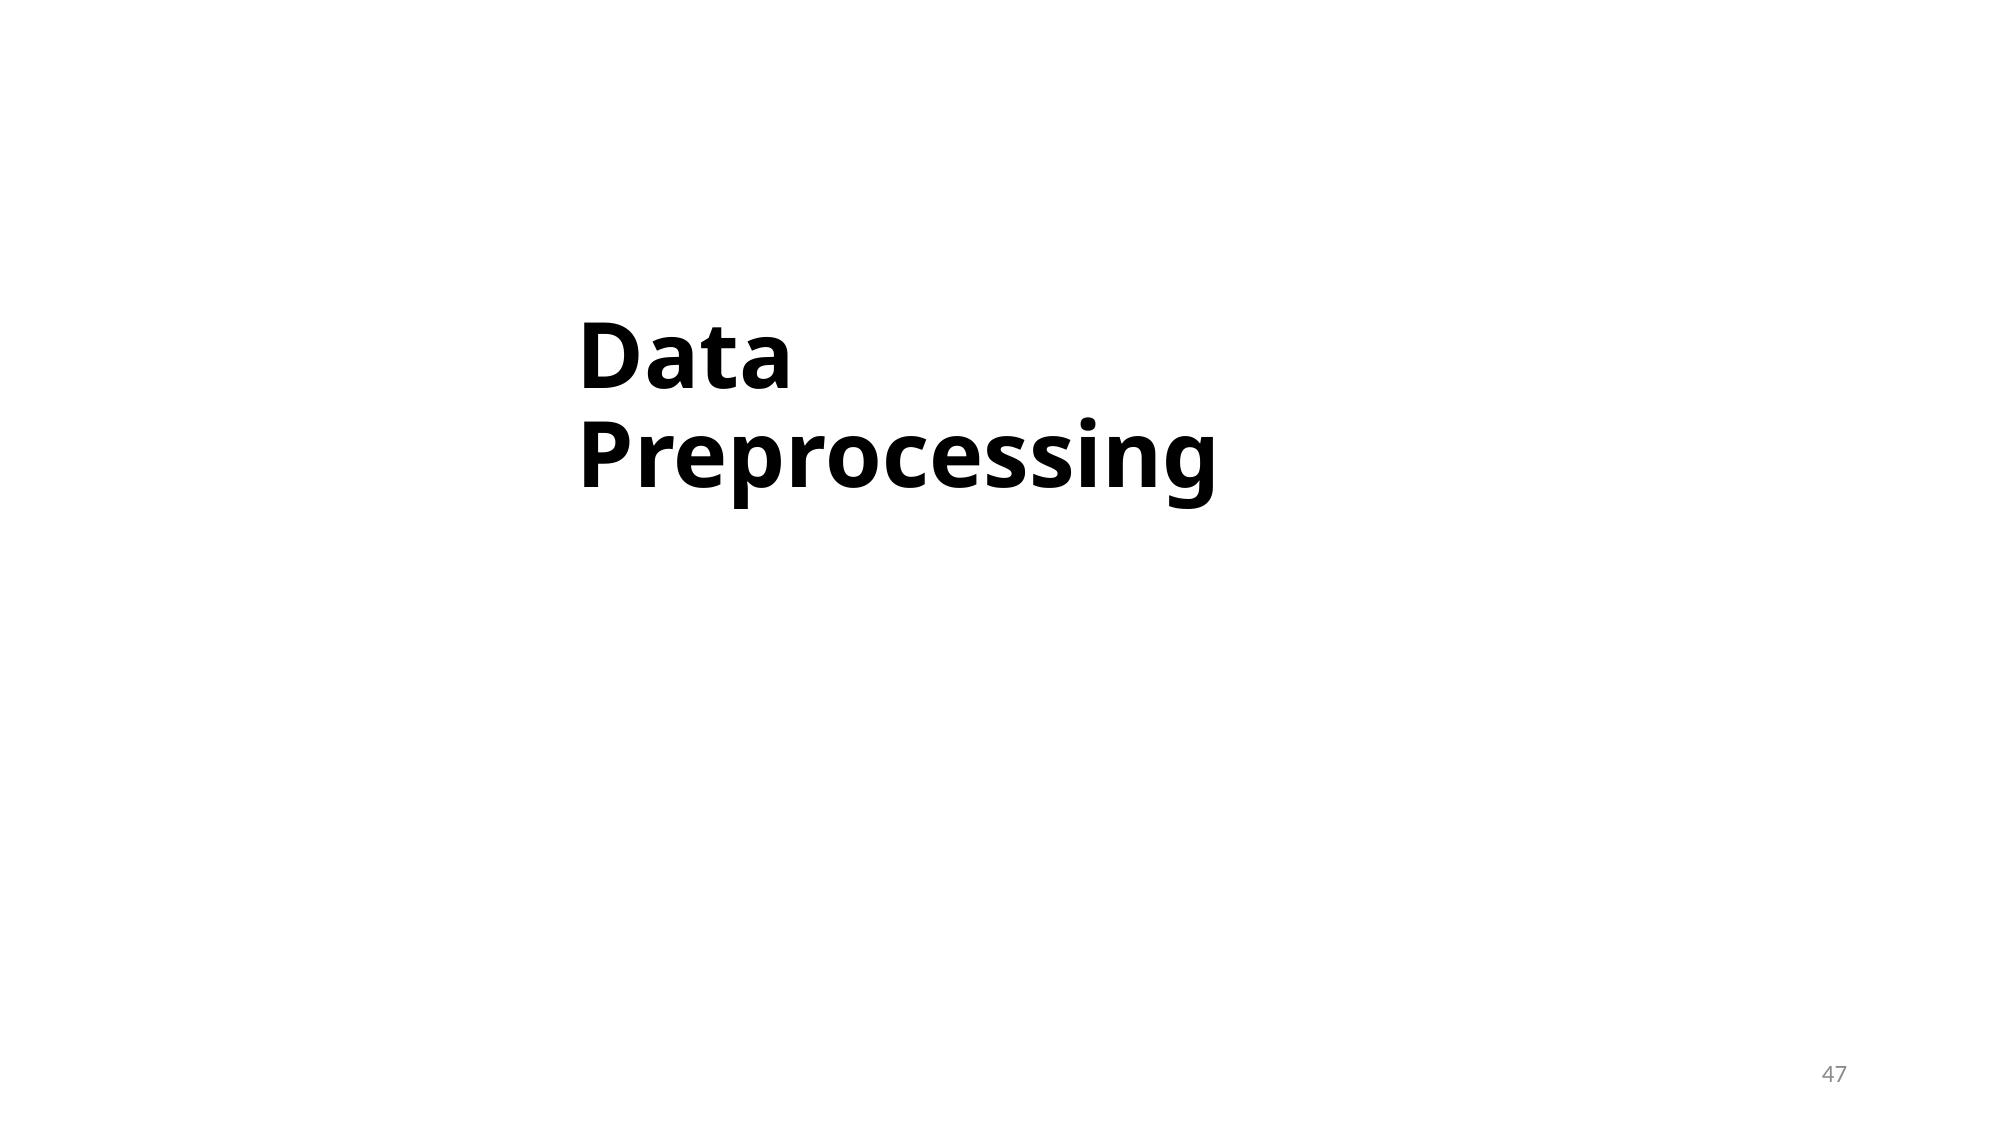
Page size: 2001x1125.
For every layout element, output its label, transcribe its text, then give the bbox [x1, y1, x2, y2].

title Data Preprocessing [561, 299, 1315, 517]
slide_number 47 [1412, 1042, 1863, 1103]
